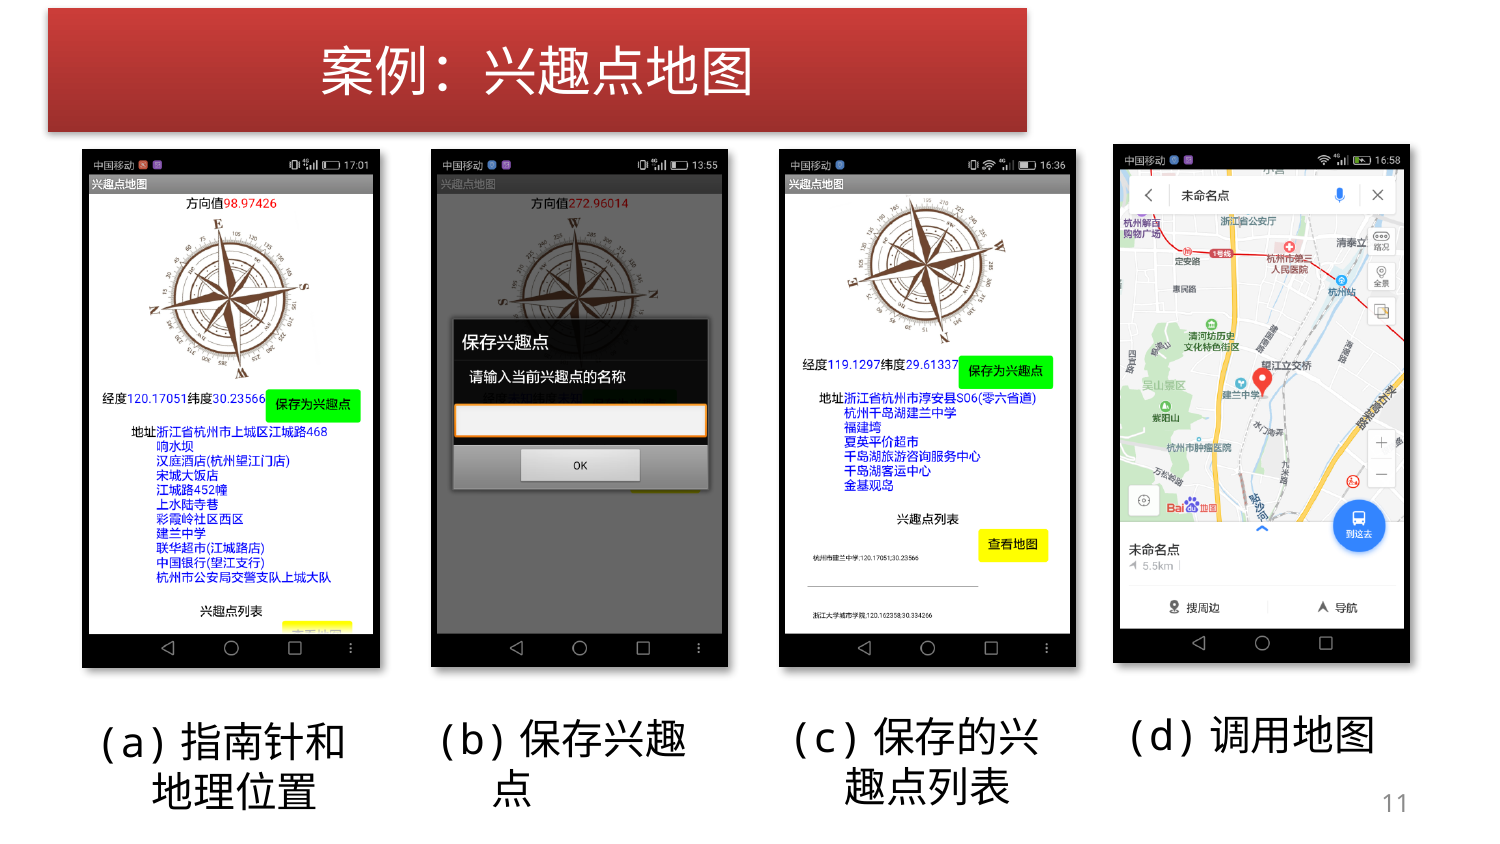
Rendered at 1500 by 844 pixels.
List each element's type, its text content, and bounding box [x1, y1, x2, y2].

picture [1119, 150, 1405, 657]
text_box 案例：兴趣点地图 [48, 8, 1027, 132]
picture [88, 155, 374, 663]
slide_number 11 [1074, 782, 1425, 827]
picture [785, 155, 1071, 662]
text_box (b)保存兴趣点 [420, 705, 740, 750]
text_box (d)调用地图 [1109, 701, 1394, 746]
picture [437, 155, 723, 662]
text_box (a)指南针和地理位置 [80, 708, 382, 753]
text_box (c)保存的兴趣点列表 [773, 703, 1093, 749]
